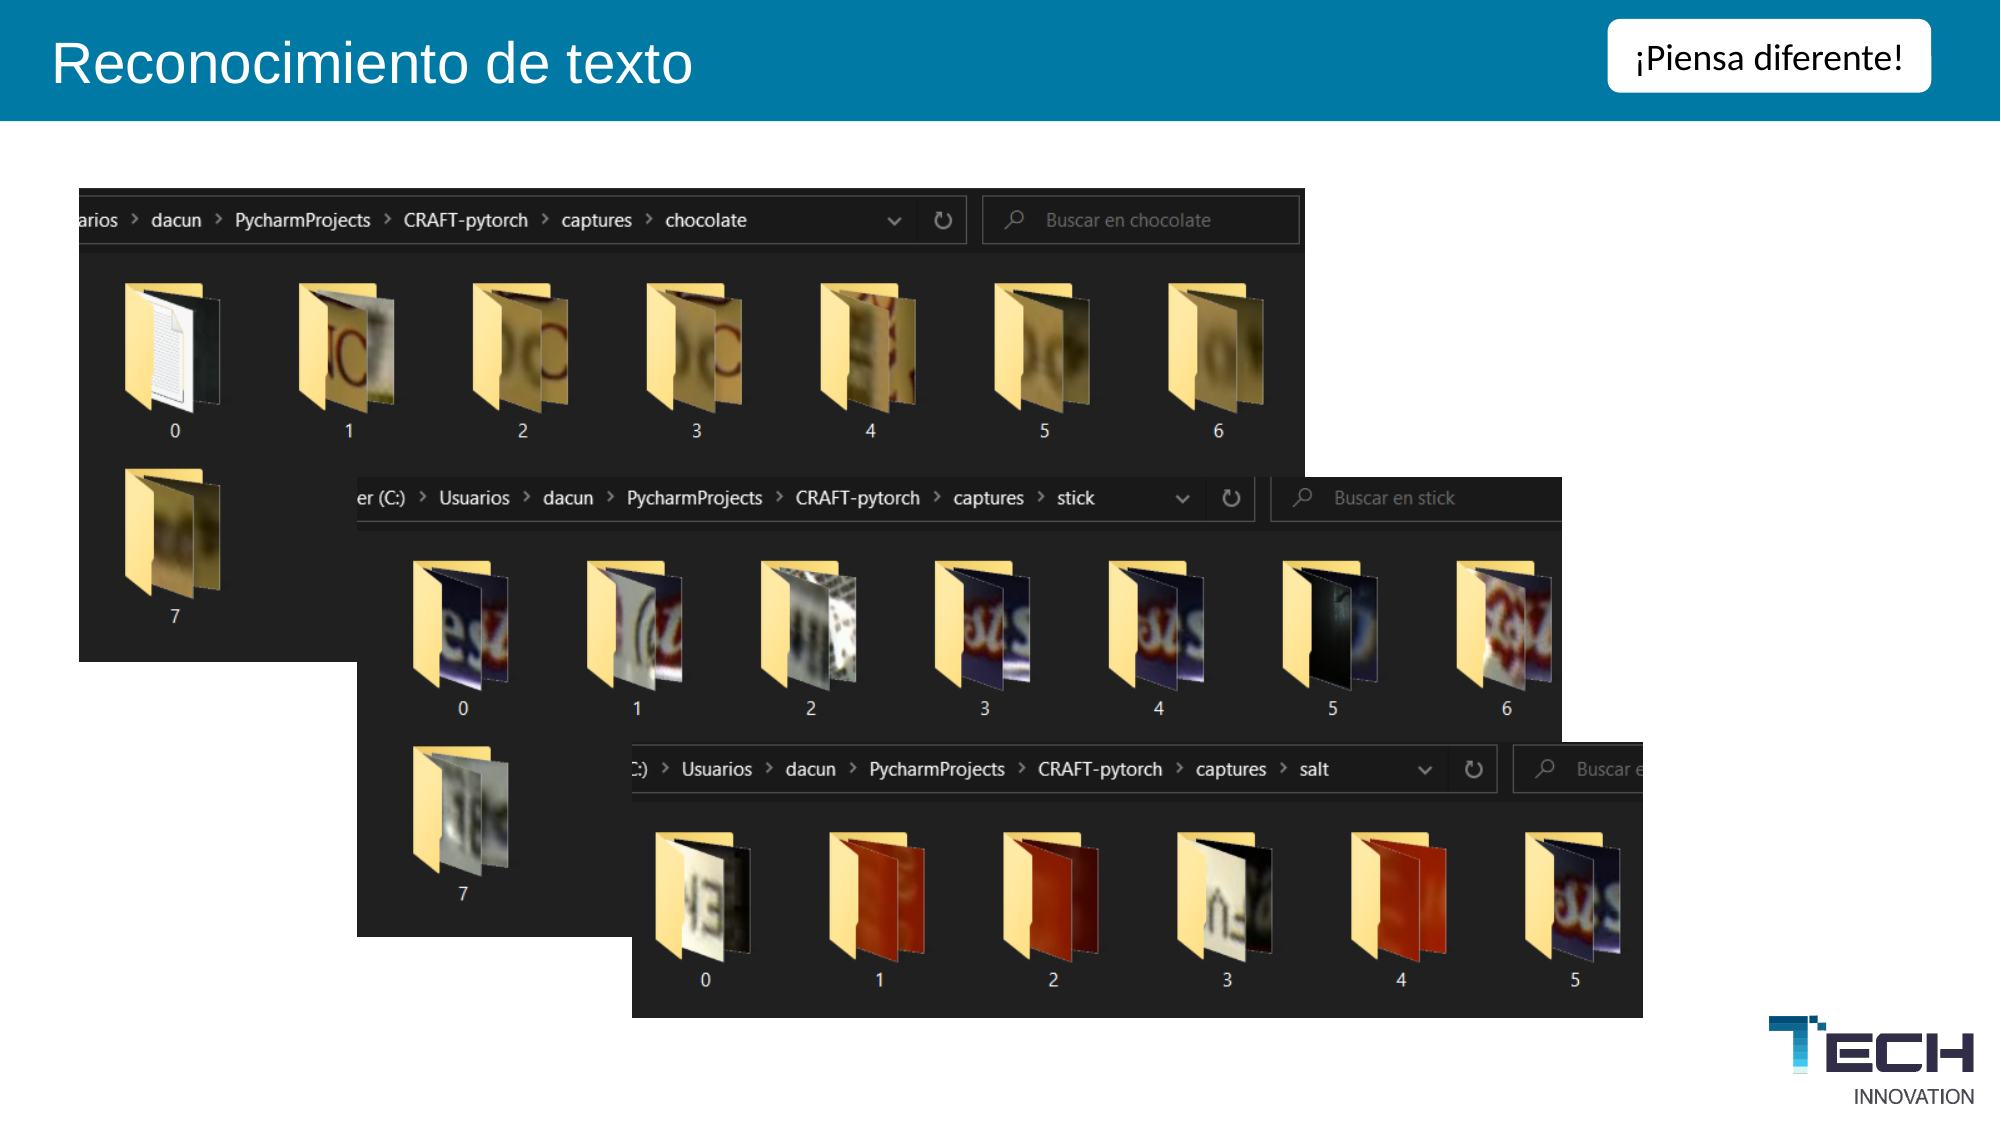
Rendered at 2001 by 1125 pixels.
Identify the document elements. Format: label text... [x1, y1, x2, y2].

picture [79, 188, 1643, 1018]
text_box ¡Piensa diferente! [1607, 18, 1932, 93]
text_box [0, 0, 2000, 122]
picture [1766, 1014, 1976, 1107]
text_box Reconocimiento de texto [36, 17, 829, 103]
